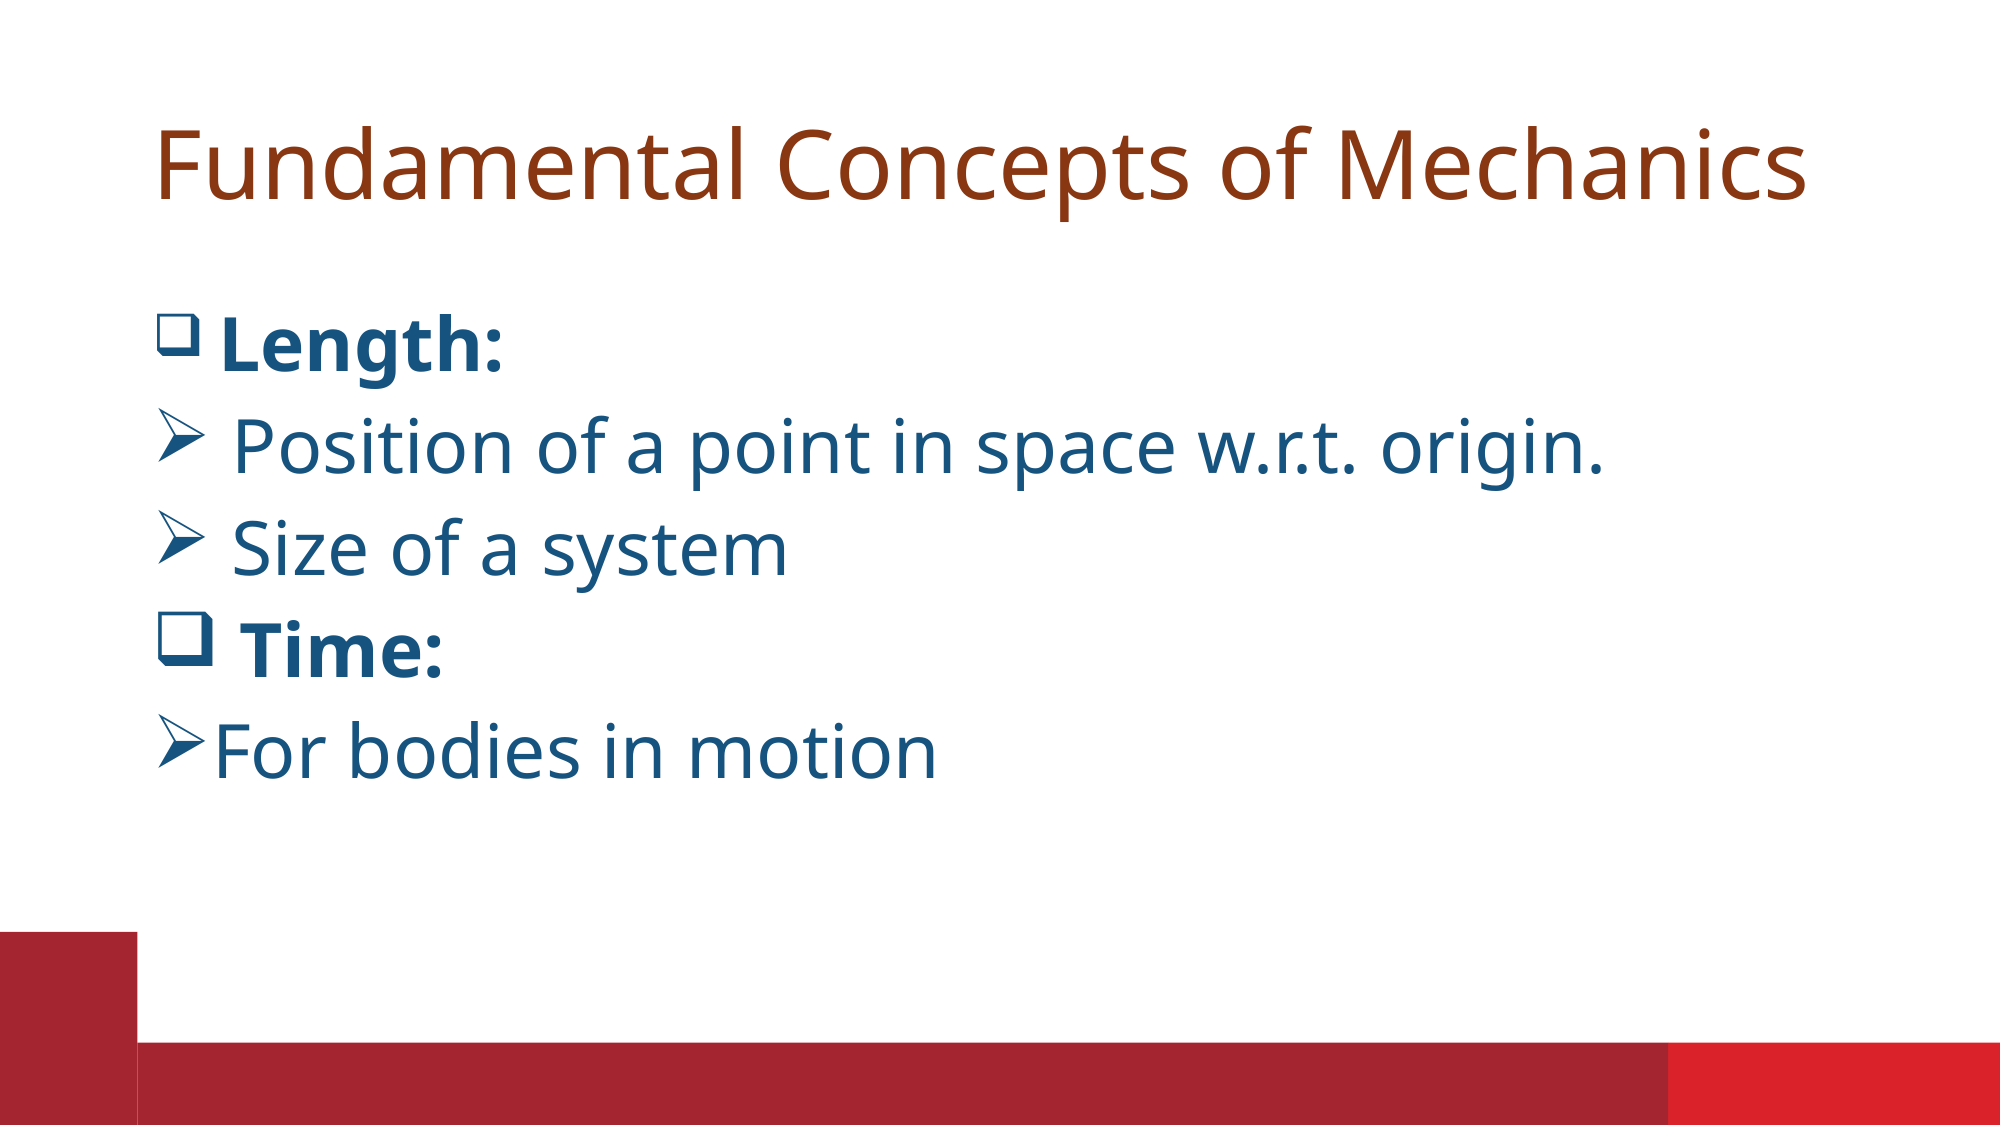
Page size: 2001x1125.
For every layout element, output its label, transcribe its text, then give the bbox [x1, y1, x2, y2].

text_box [1669, 1042, 2000, 1125]
title Fundamental Concepts of Mechanics [137, 59, 1863, 278]
text_box [0, 931, 138, 1125]
text_box [137, 1042, 1669, 1125]
list Length: Position of a point in space w.r.t. origin. Size of a system Time: For bodies in motion [137, 299, 1863, 1014]
